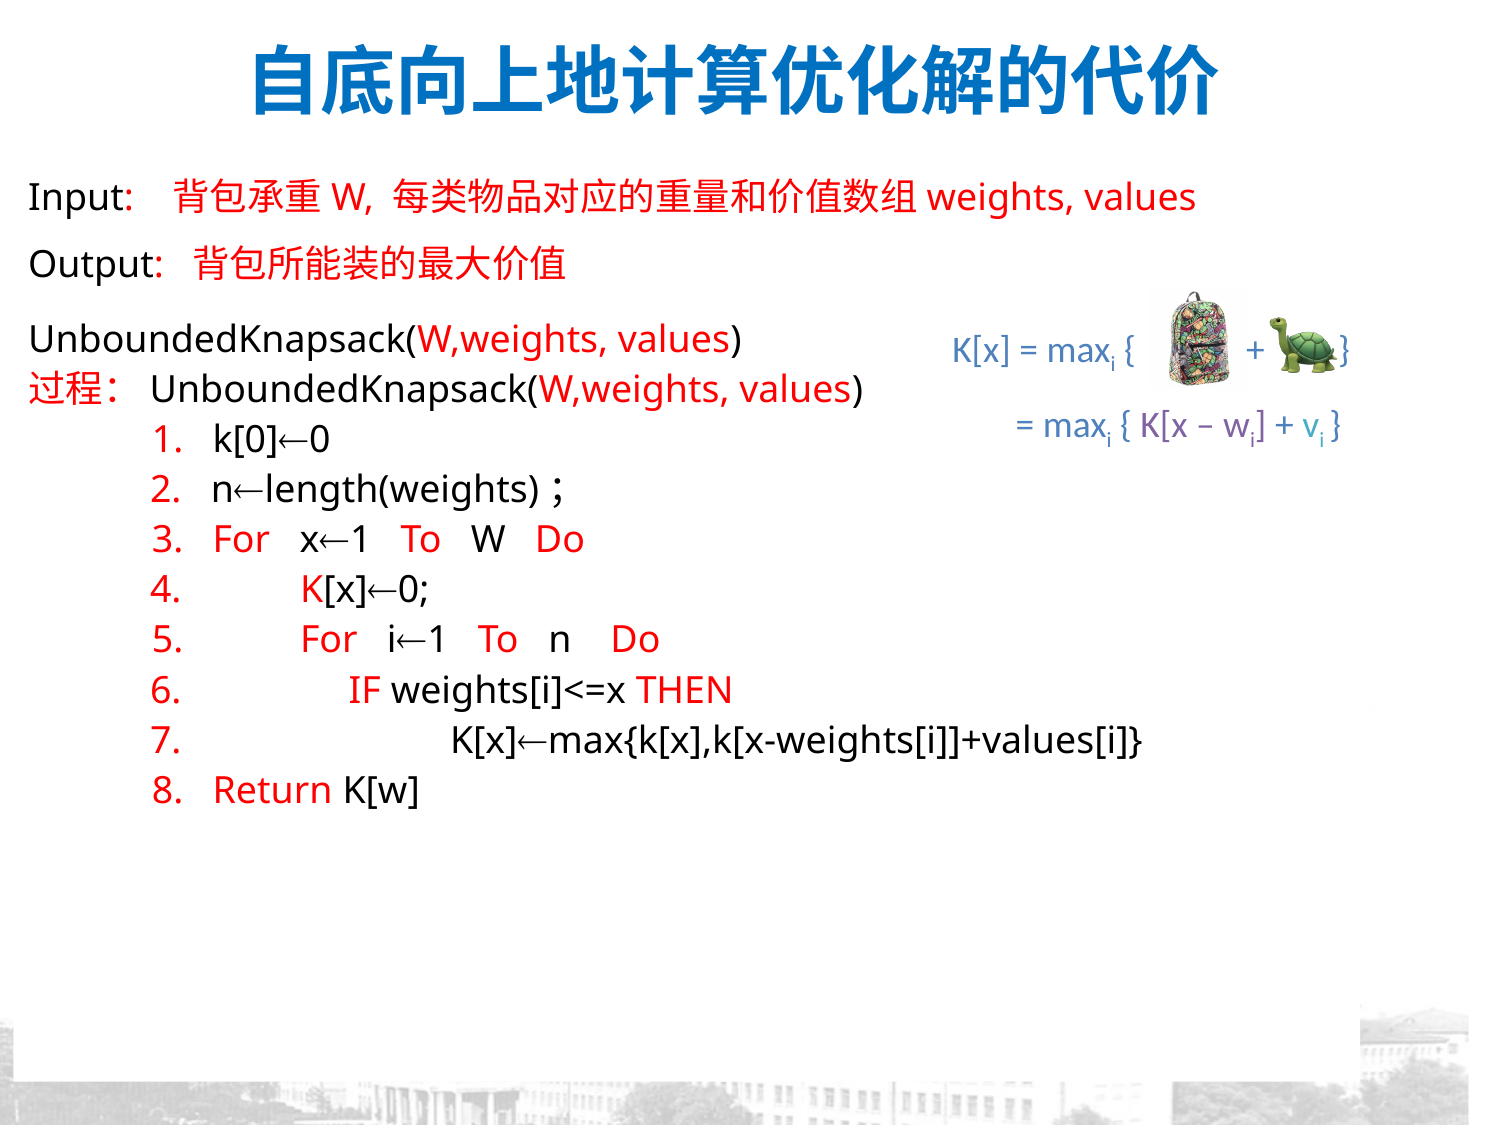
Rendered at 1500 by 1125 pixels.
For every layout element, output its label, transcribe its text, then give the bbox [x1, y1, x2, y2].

text_box K[x] = maxi { + } [1254, 317, 1365, 384]
picture [0, 529, 1500, 1125]
picture [1268, 304, 1338, 373]
text_box = maxi { K[x – wi] + vi } [941, 392, 1356, 459]
picture [1148, 288, 1250, 390]
text_box K[x] = maxi { + } [937, 317, 1143, 384]
text_box Input: 背包承重W, 每类物品对应的重量和价值数组weights, values Output: 背包所能装的最大价值 UnboundedKnapsack(W,weights, values) 过程：UnboundedKnapsack(W,weights, values) 1. k[0]0 2. nlength(weights)； 3. For x1 To W Do 4. K[x]0; 5. For i1 To n Do 6. IF weights[i]<=x THEN 7. K[x]max{k[x],k[x-weights[i]]+values[i]} 8. Return K[w] [13, 142, 1361, 1082]
title 自底向上地计算优化解的代价 [58, 13, 1409, 143]
